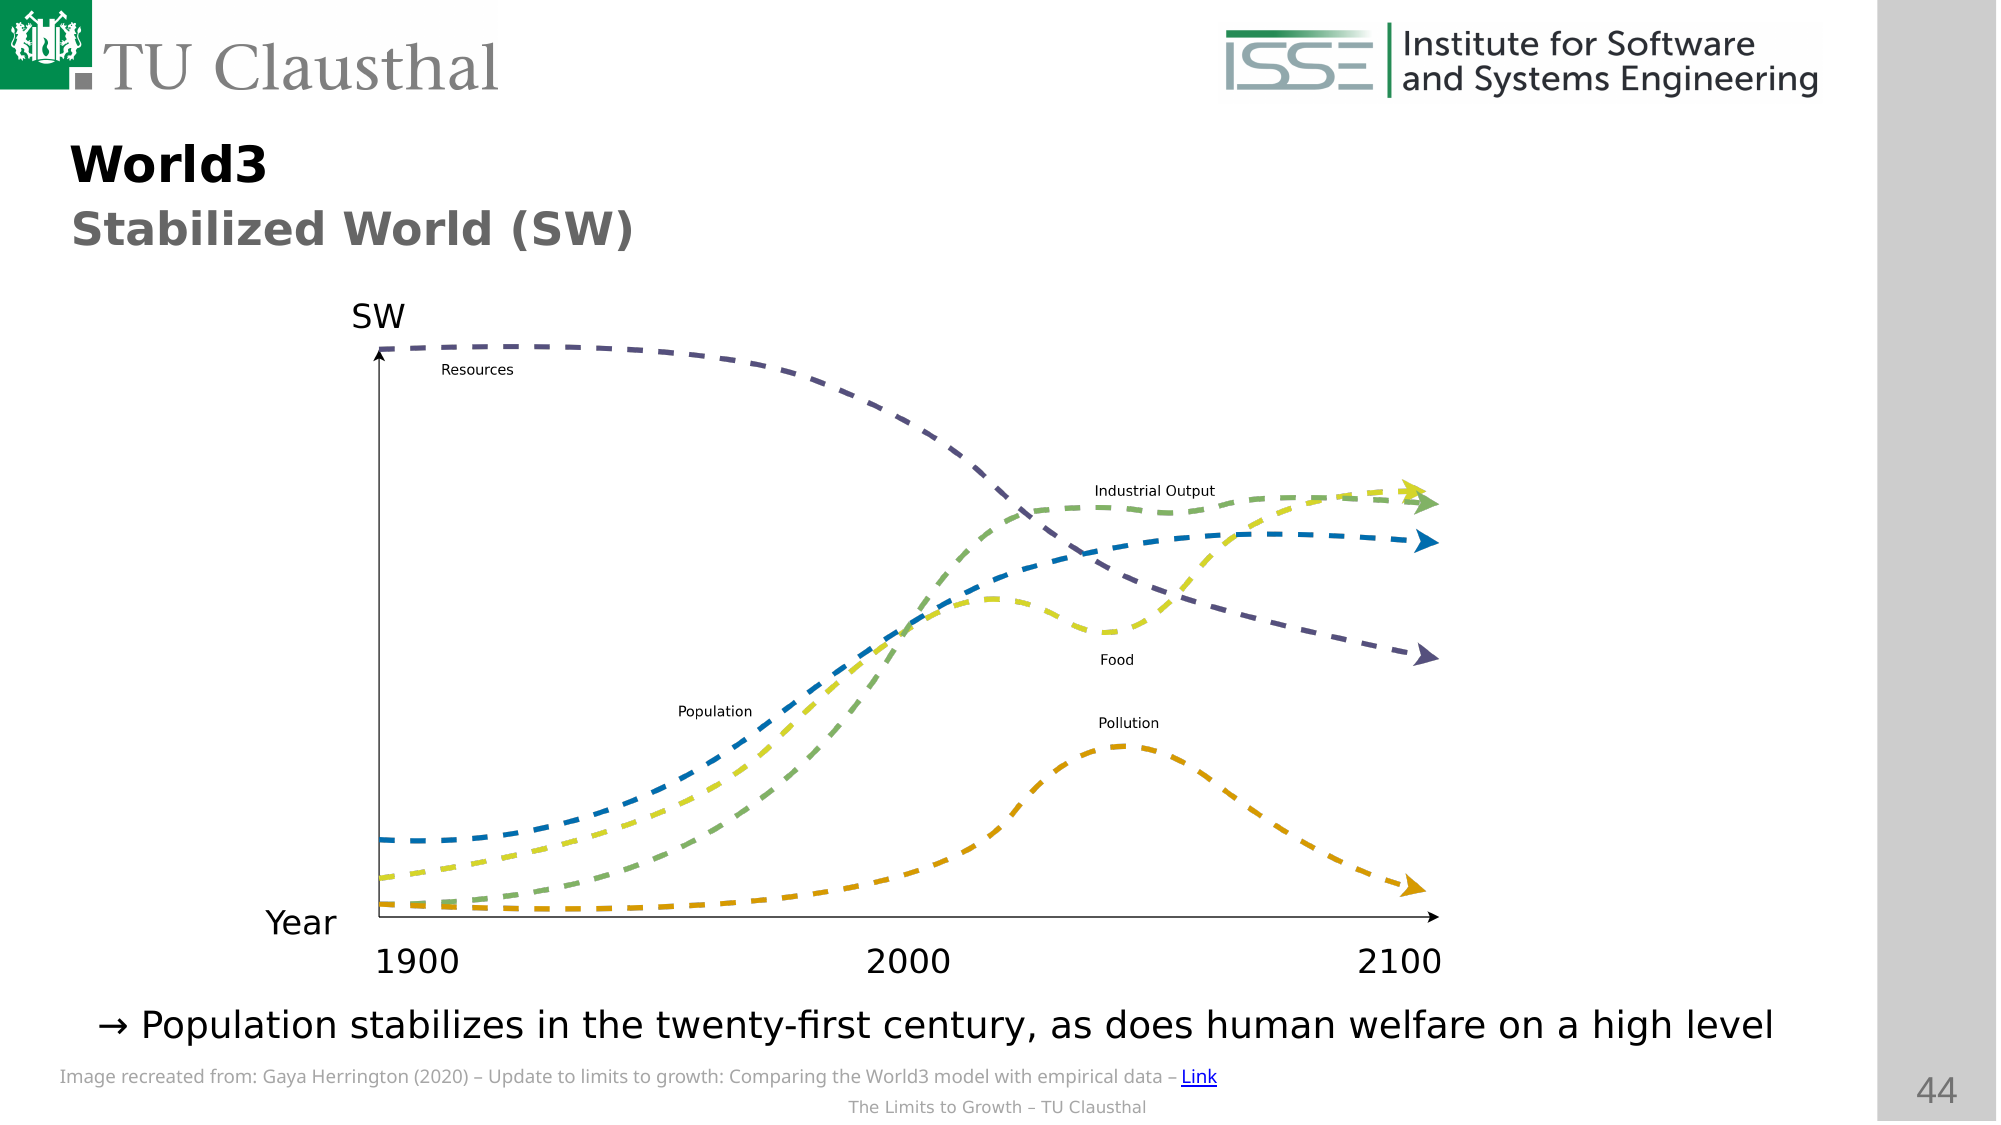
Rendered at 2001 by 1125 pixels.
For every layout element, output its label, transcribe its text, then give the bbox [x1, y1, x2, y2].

picture [0, 0, 498, 90]
picture [262, 297, 1450, 982]
text_box Stabilized World (SW) [70, 188, 1767, 267]
picture [1218, 22, 1823, 104]
text_box → Population stabilizes in the twenty-first century, as does human welfare on a high level [0, 993, 1874, 1095]
text_box World3 [54, 125, 1816, 205]
